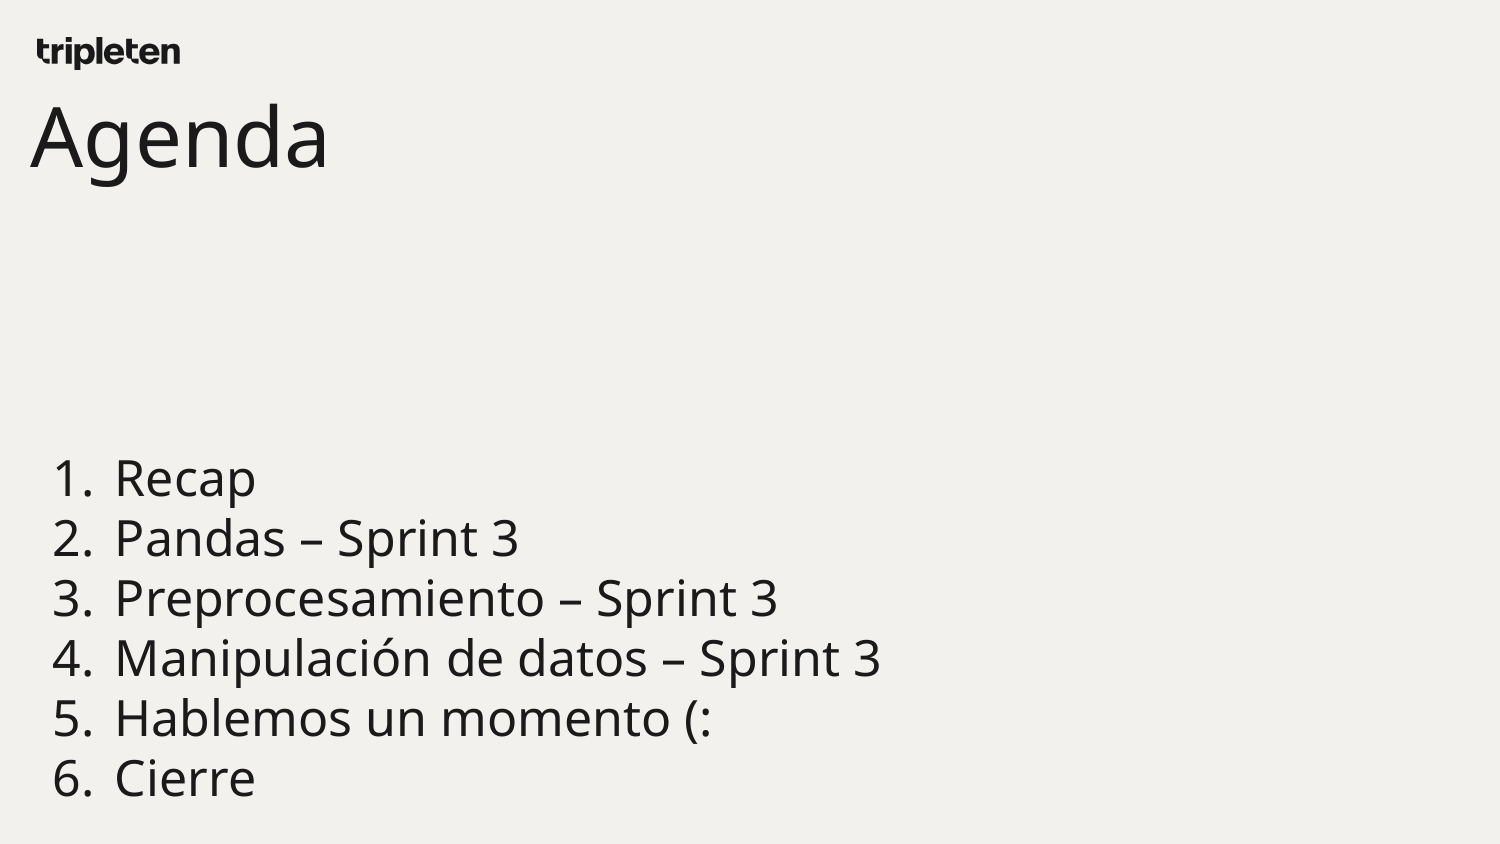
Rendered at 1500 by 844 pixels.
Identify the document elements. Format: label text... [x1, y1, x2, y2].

subtitle Recap Pandas – Sprint 3 Preprocesamiento – Sprint 3 Manipulación de datos – Sprint 3 Hablemos un momento (: Cierre [24, 331, 1423, 822]
title Agenda [15, 69, 1414, 241]
picture [37, 37, 180, 70]
